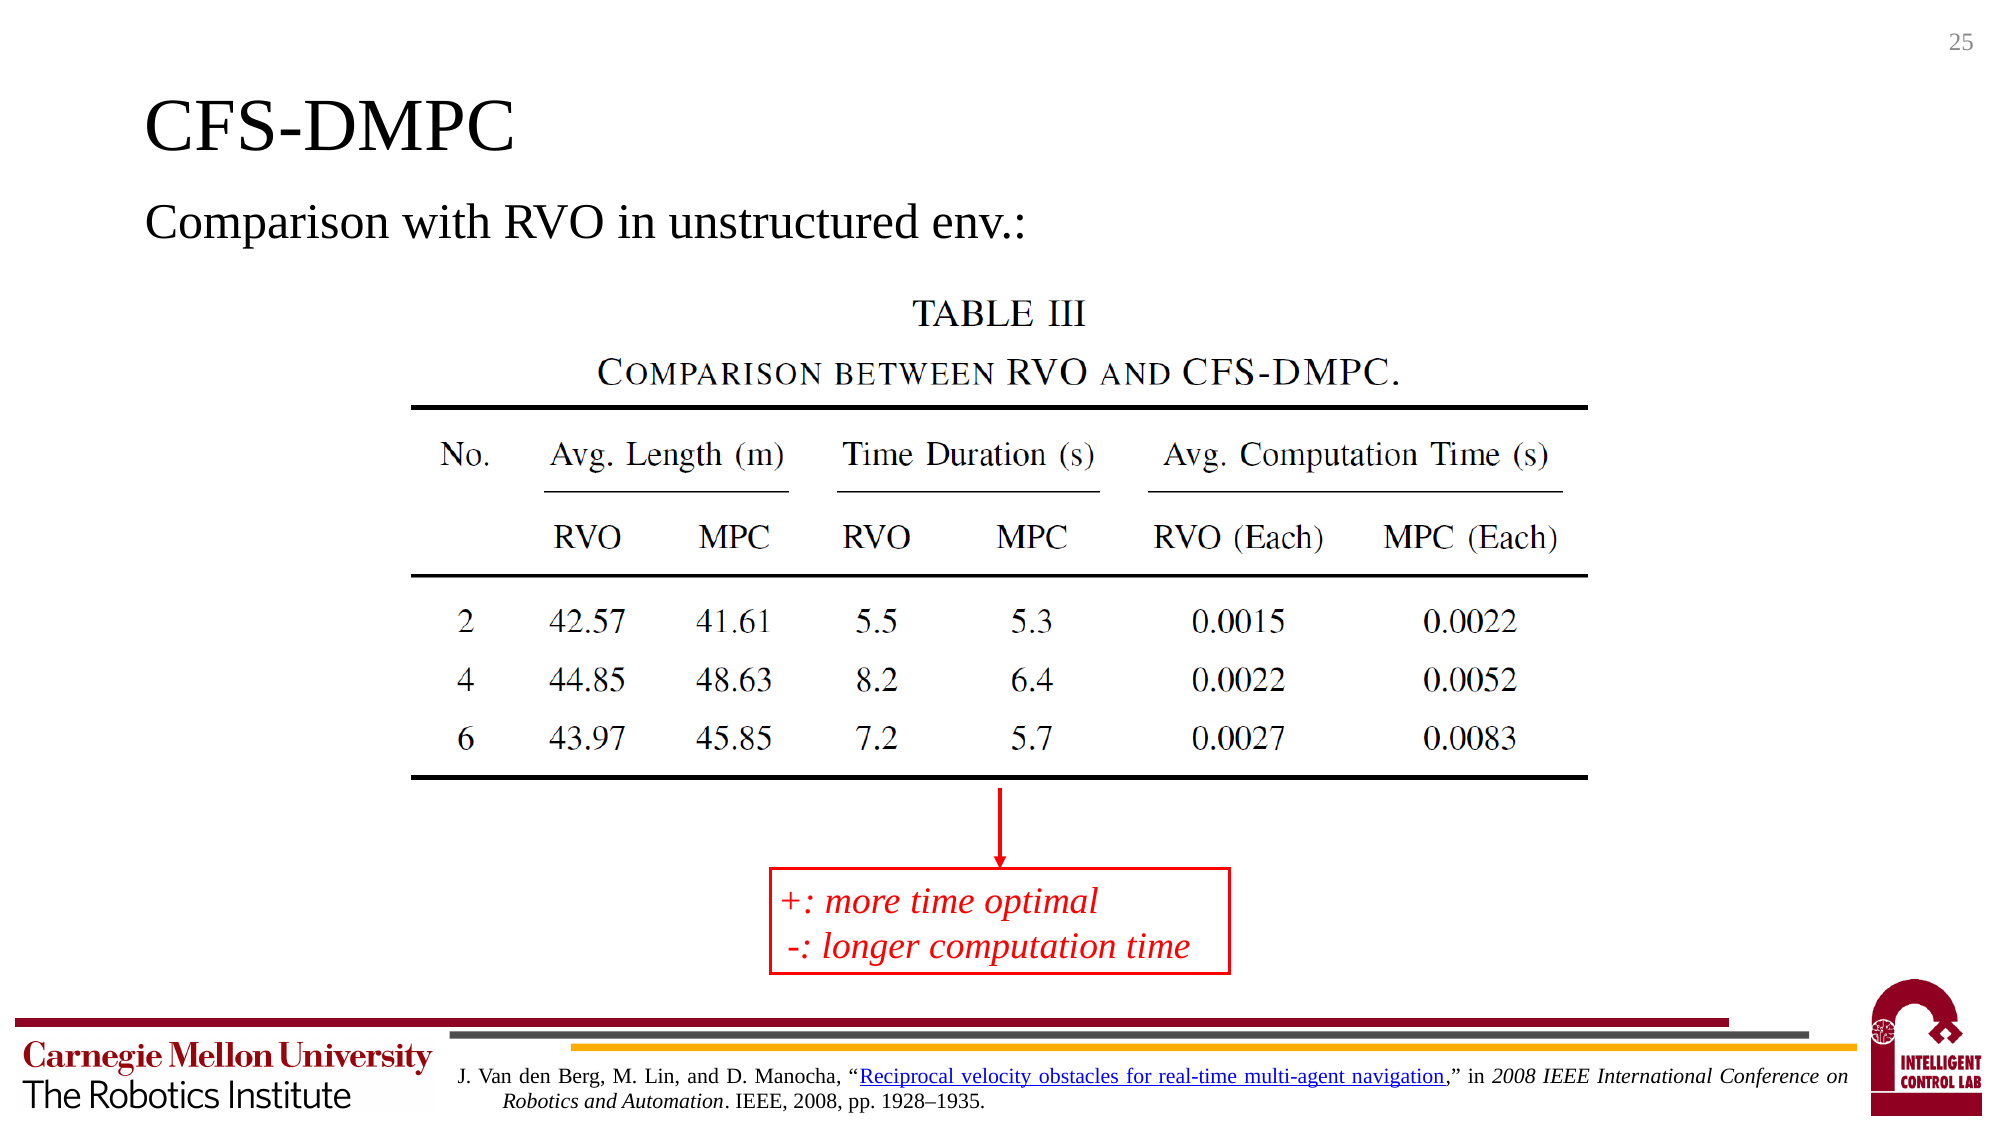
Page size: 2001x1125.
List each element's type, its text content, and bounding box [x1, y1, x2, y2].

text_box J. Van den Berg, M. Lin, and D. Manocha, “Reciprocal velocity obstacles for real-time multi-agent navigation,” in 2008 IEEE International Conference on Robotics and Automation. IEEE, 2008, pp. 1928–1935. [450, 1055, 1857, 1121]
picture [15, 1036, 435, 1111]
text_box +: more time optimal -: longer computation time [770, 868, 1230, 974]
slide_number 25 [1938, 17, 1982, 64]
text_box Comparison with RVO in unstructured env.: [137, 167, 1863, 277]
text_box CFS-DMPC [137, 71, 1863, 167]
picture [396, 288, 1604, 789]
picture [1871, 979, 1982, 1116]
picture [15, 1018, 1729, 1027]
